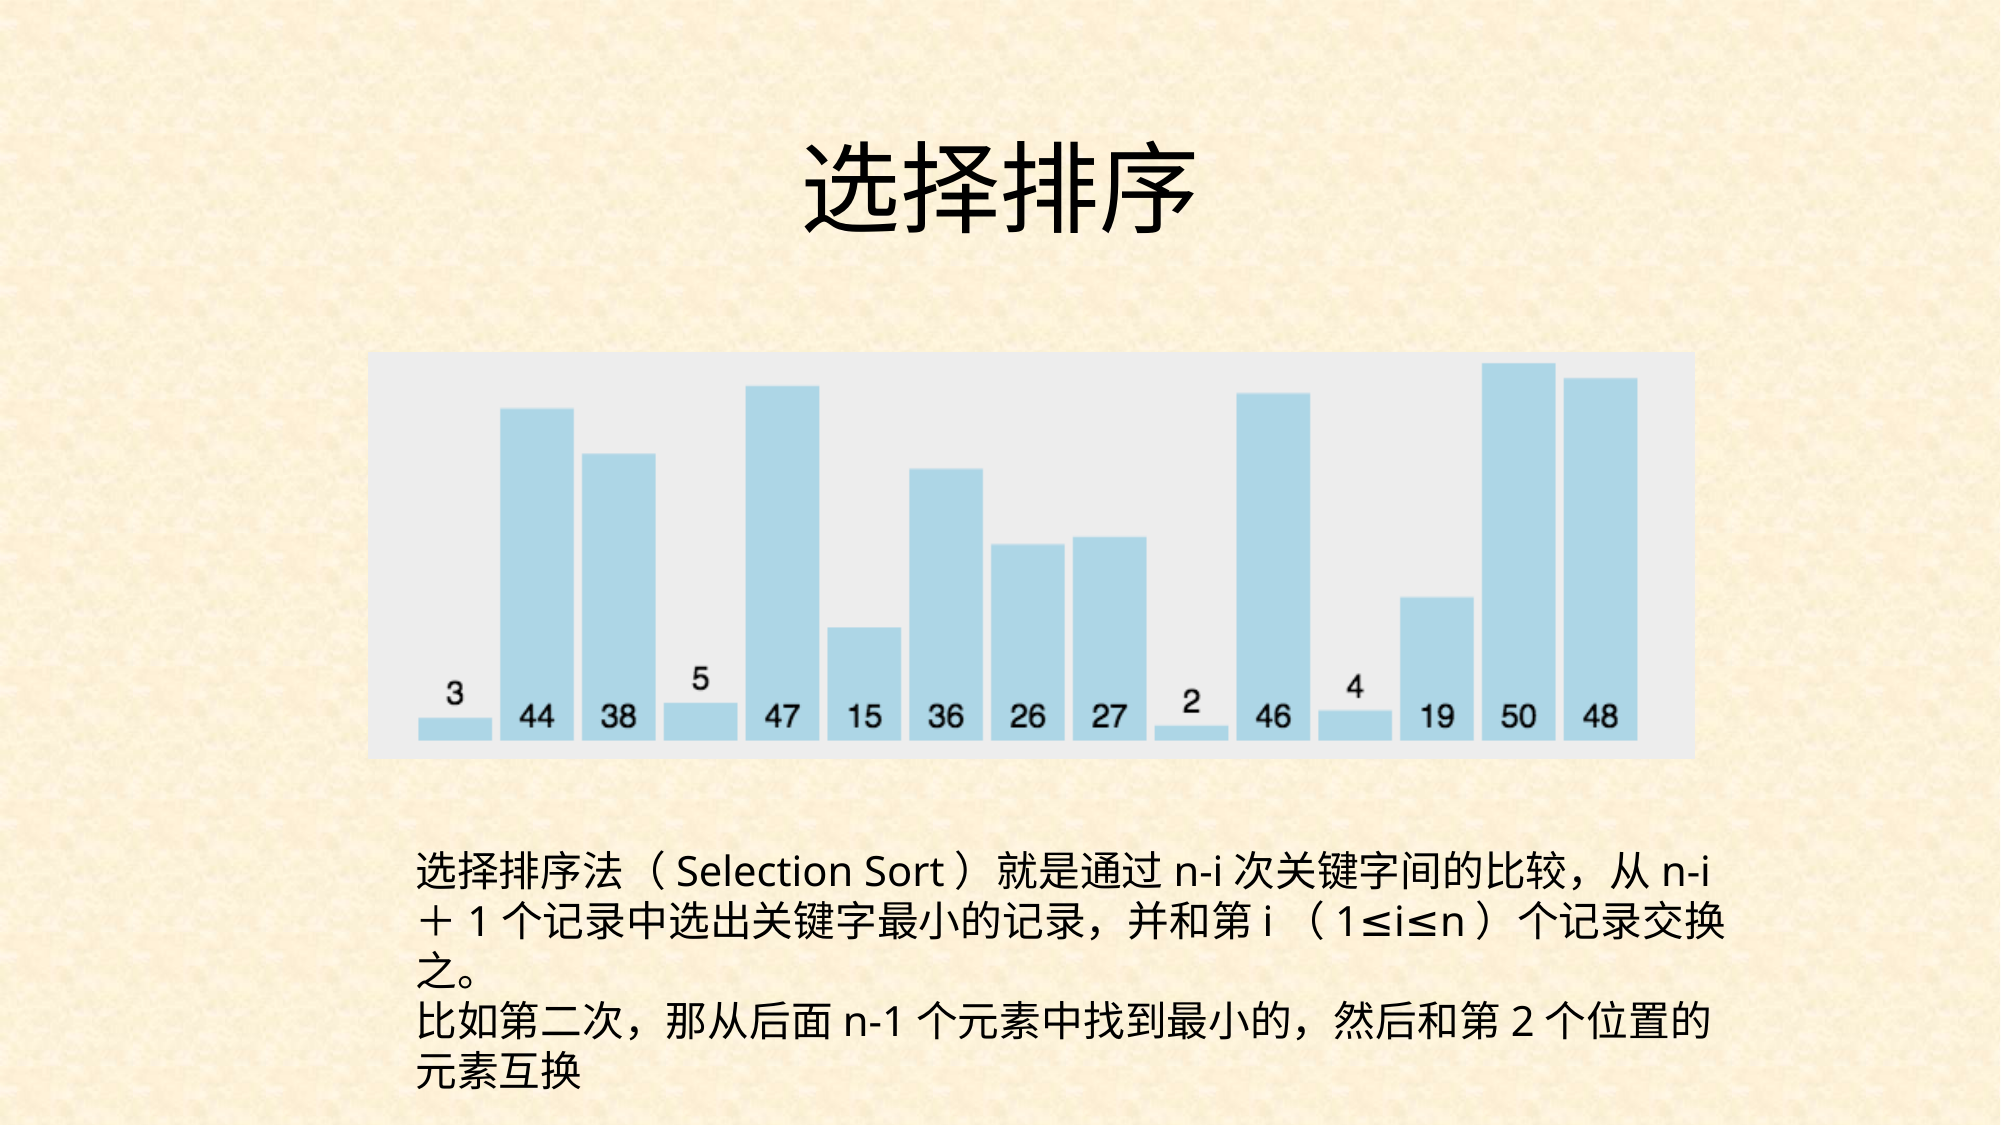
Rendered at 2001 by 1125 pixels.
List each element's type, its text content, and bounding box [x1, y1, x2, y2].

text_box 选择排序法（Selection Sort）就是通过n-i次关键字间的比较，从n-i＋1个记录中选出关键字最小的记录，并和第i（1≤i≤n）个记录交换之。 比如第二次，那从后面n-1个元素中找到最小的，然后和第2个位置的元素互换 [400, 837, 1758, 1103]
picture [0, 0, 2001, 1125]
text_box 选择排序 [336, 117, 1663, 253]
